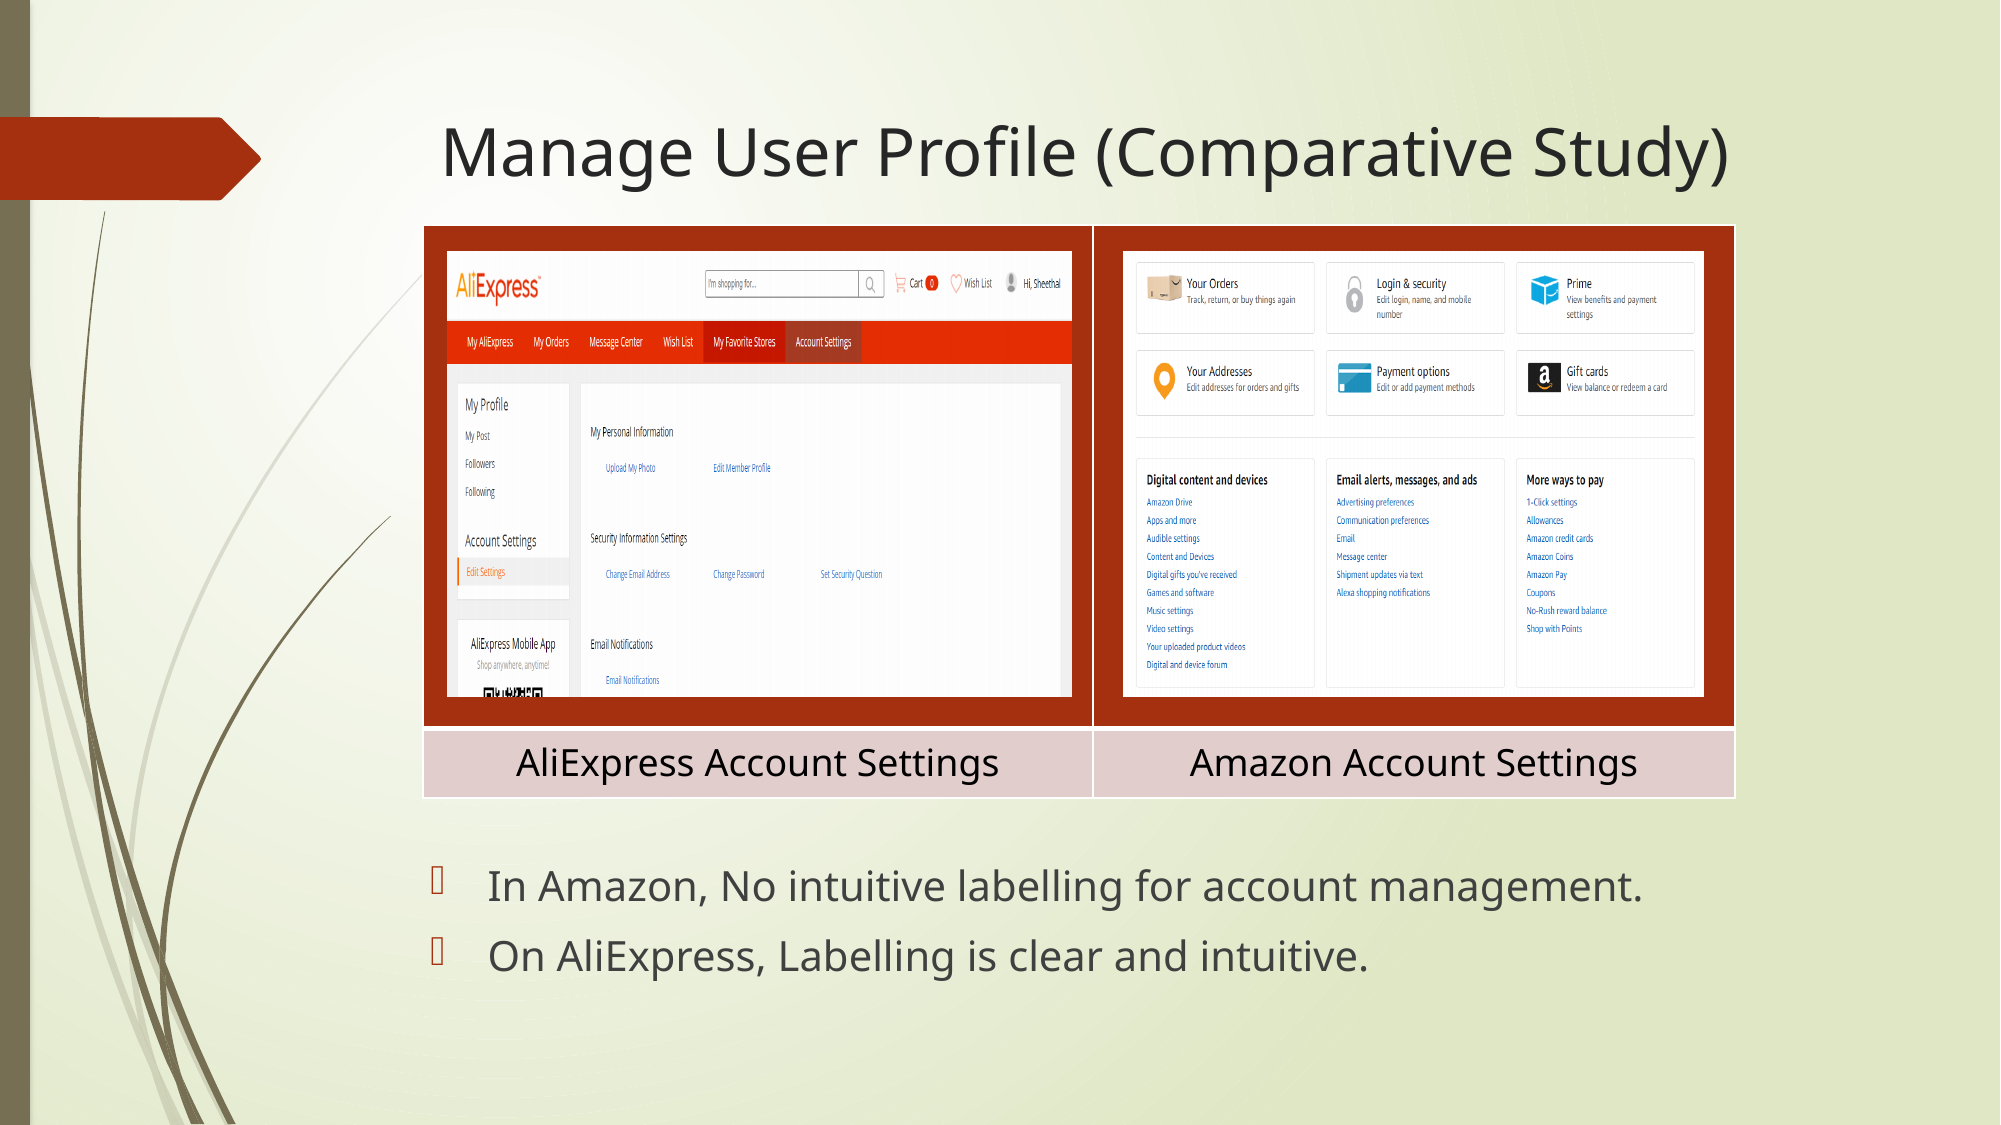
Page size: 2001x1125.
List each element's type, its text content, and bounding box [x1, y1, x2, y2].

table_header [424, 226, 1092, 726]
picture [1123, 250, 1704, 697]
title Manage User Profile (Comparative Study) [425, 102, 1888, 225]
table_header [1094, 226, 1734, 726]
text_box In Amazon, No intuitive labelling for account management. On AliExpress, Labelling is clear and intuitive. [415, 851, 1728, 988]
picture [446, 250, 1072, 697]
table_cell Amazon Account Settings [1094, 731, 1734, 797]
table_cell AliExpress Account Settings [424, 731, 1092, 797]
